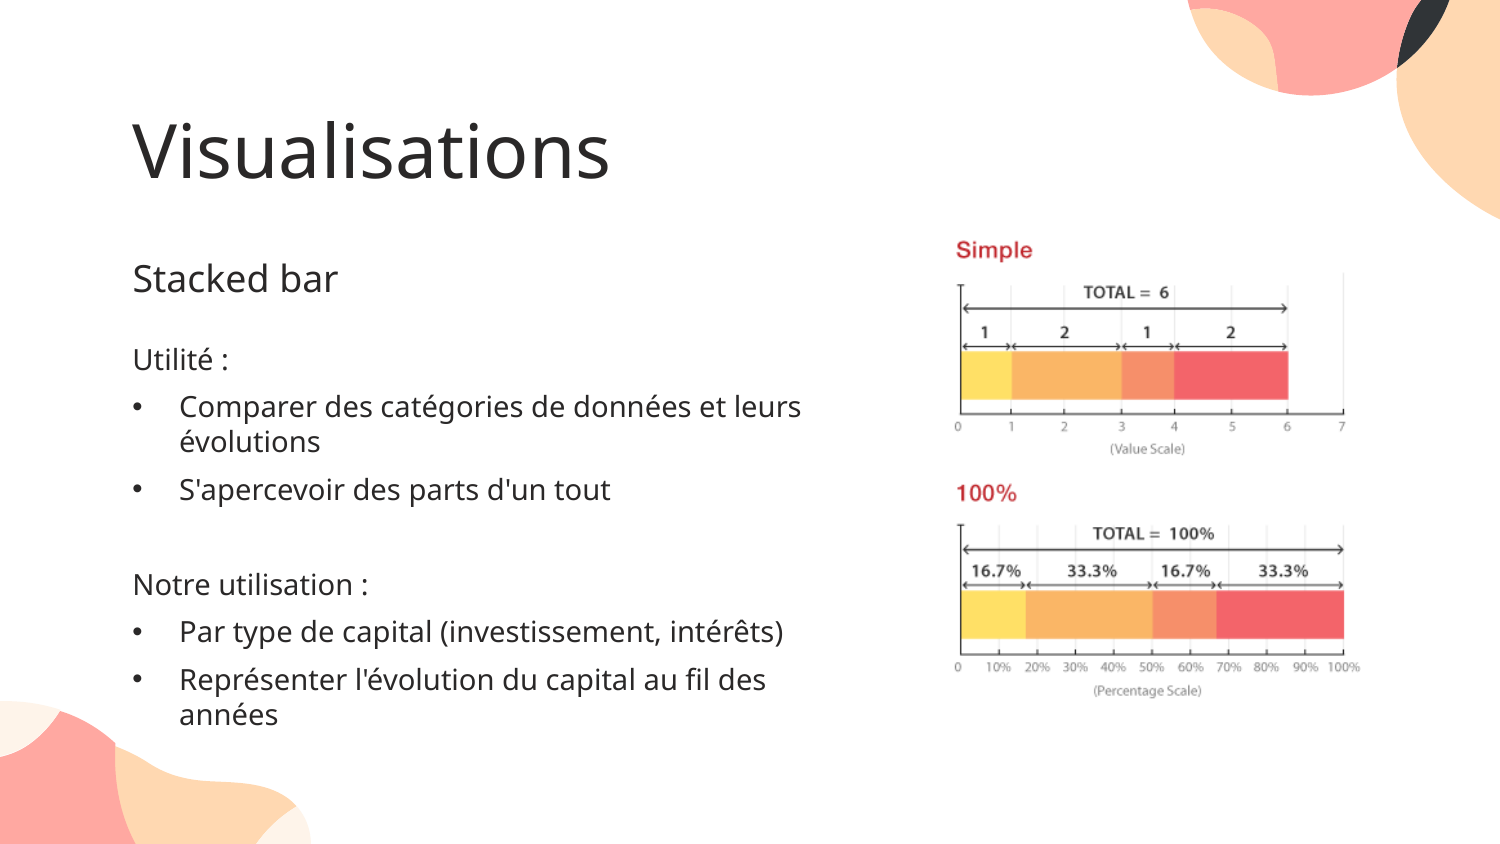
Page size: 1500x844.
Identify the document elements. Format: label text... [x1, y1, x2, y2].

subtitle Stacked bar [117, 239, 469, 308]
title Visualisations [117, 88, 751, 178]
text_box Utilité : Comparer des catégories de données et leurs évolutions S'apercevoir des parts d'un tout Notre utilisation : Par type de capital (investissement, intérêts) Représenter l'évolution du capital au fil des années [117, 326, 884, 709]
picture [928, 210, 1379, 720]
